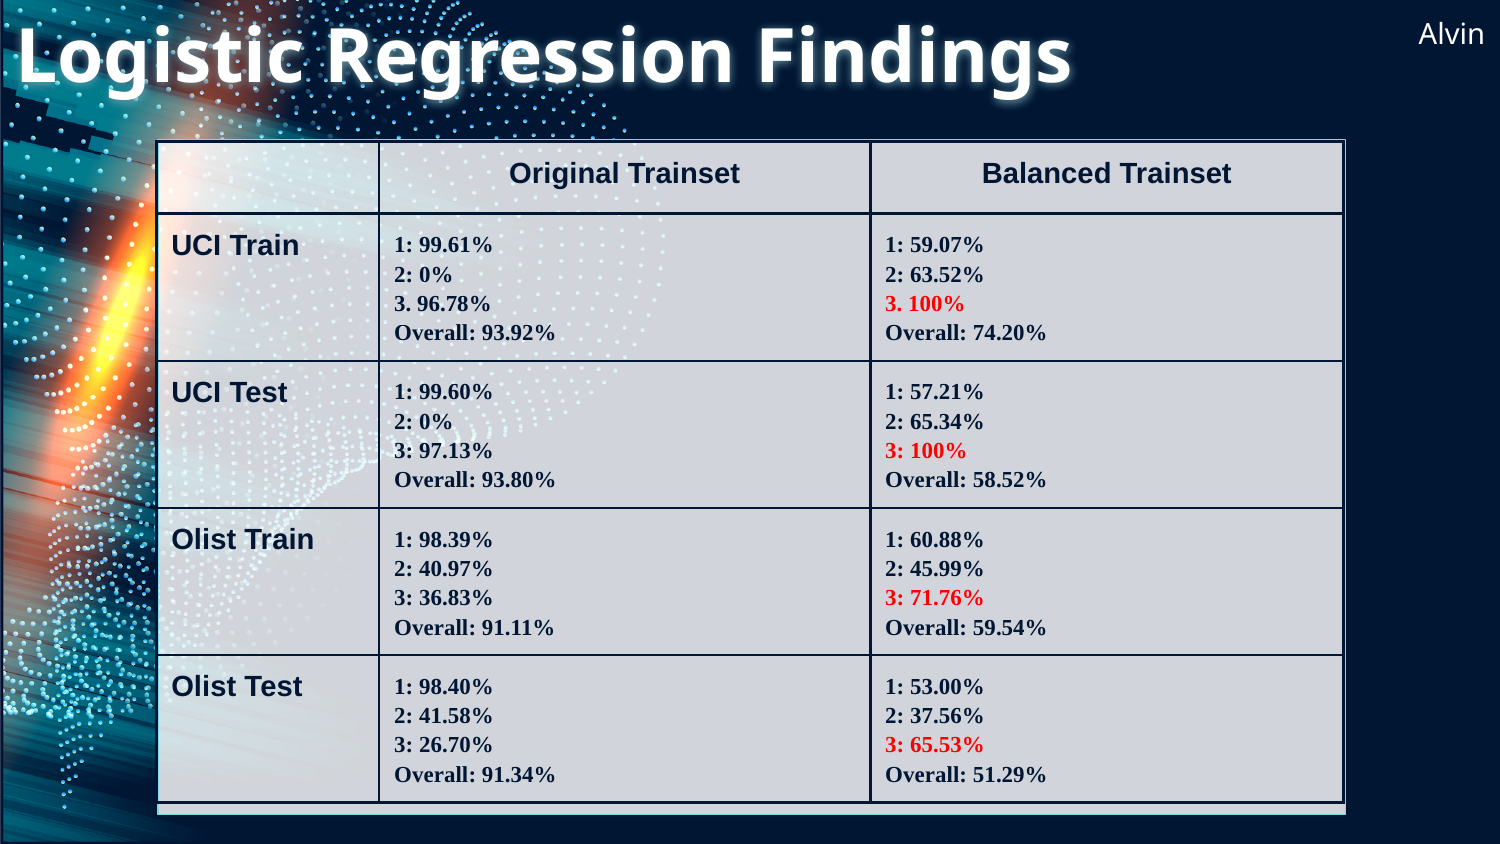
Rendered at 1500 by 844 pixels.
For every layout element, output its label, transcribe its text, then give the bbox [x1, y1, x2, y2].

picture [0, 0, 1500, 844]
table_cell 1: 98.39% 2: 40.97% 3: 36.83% Overall: 91.11% [380, 509, 869, 654]
table_cell UCI Train [158, 215, 378, 360]
table_cell 1: 60.88% 2: 45.99% 3: 71.76% Overall: 59.54% [872, 509, 1342, 654]
text_box [157, 140, 1346, 815]
table_cell Olist Test [158, 656, 378, 801]
table_cell Olist Train [158, 509, 378, 654]
table_cell UCI Test [158, 362, 378, 507]
table_cell 1: 99.60% 2: 0% 3: 97.13% Overall: 93.80% [380, 362, 869, 507]
title Logistic Regression Findings [0, 0, 1265, 106]
table_header [158, 143, 378, 212]
table_cell 1: 57.21% 2: 65.34% 3: 100% Overall: 58.52% [872, 362, 1342, 507]
table_header Original Trainset [380, 143, 869, 212]
table_cell 1: 53.00% 2: 37.56% 3: 65.53% Overall: 51.29% [872, 656, 1342, 801]
table_cell 1: 59.07% 2: 63.52% 3. 100% Overall: 74.20% [872, 215, 1342, 360]
table_cell 1: 99.61% 2: 0% 3. 96.78% Overall: 93.92% [380, 215, 869, 360]
table_cell 1: 98.40% 2: 41.58% 3: 26.70% Overall: 91.34% [380, 656, 869, 801]
text_box Alvin [1351, 0, 1500, 65]
table_header Balanced Trainset [872, 143, 1342, 212]
